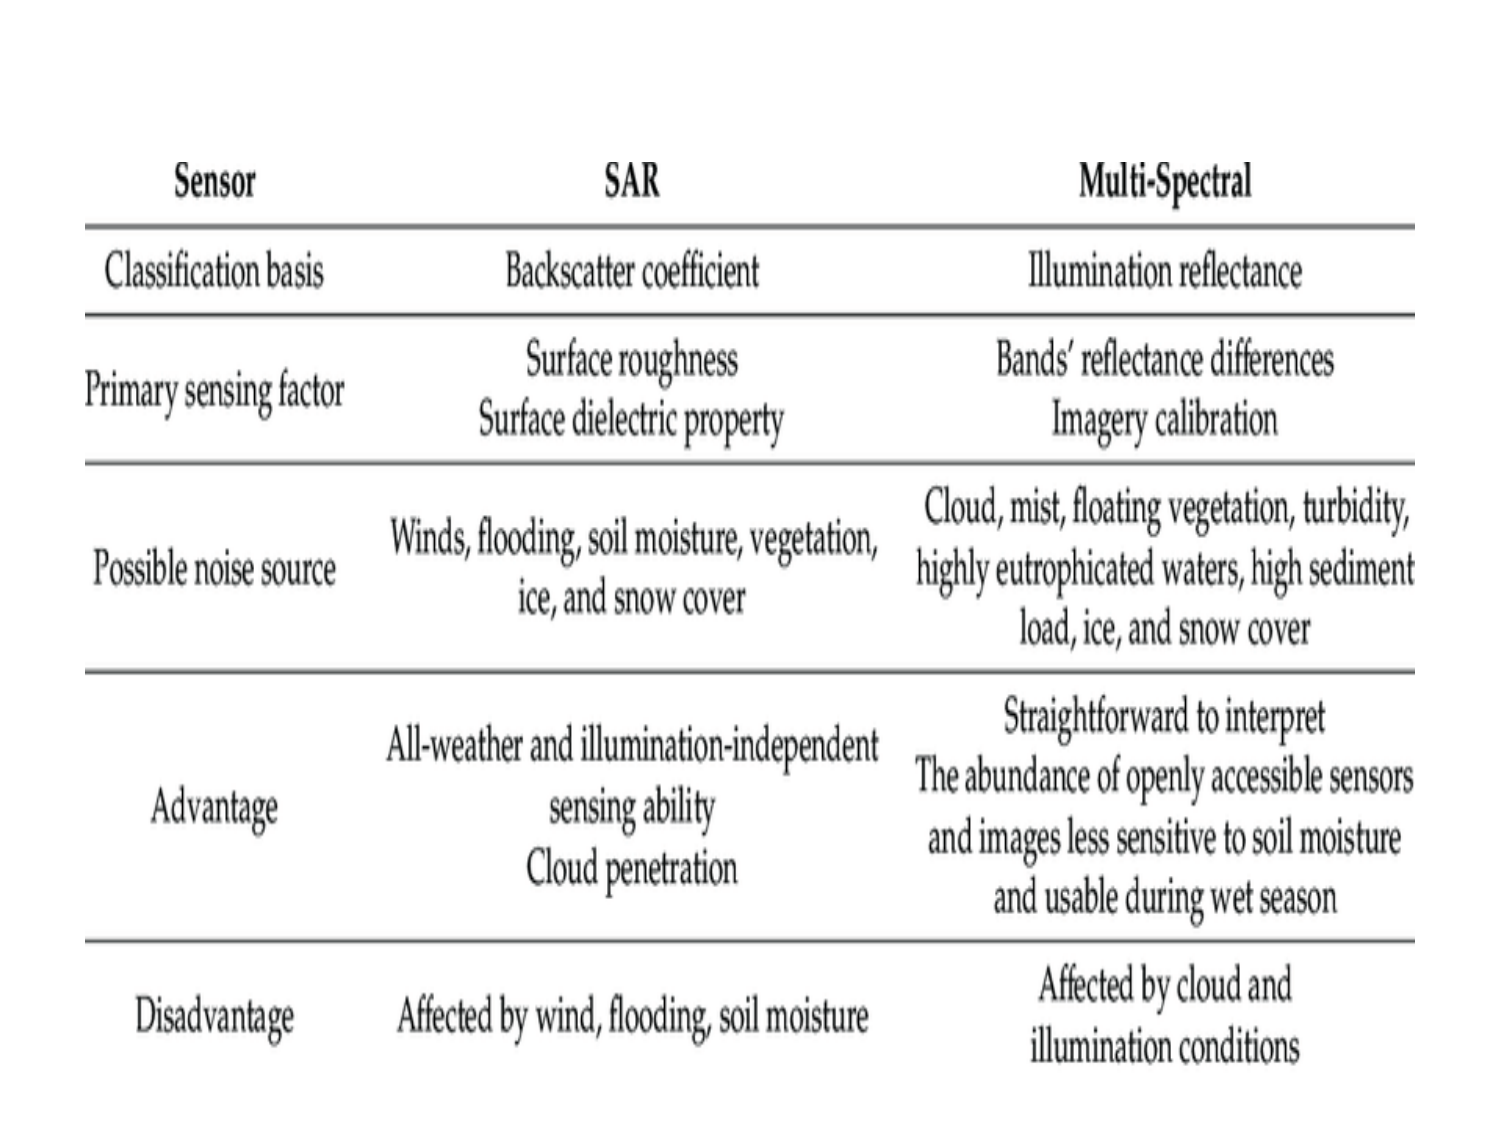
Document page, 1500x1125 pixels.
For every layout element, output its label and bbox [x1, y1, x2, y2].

picture [85, 162, 1415, 1076]
